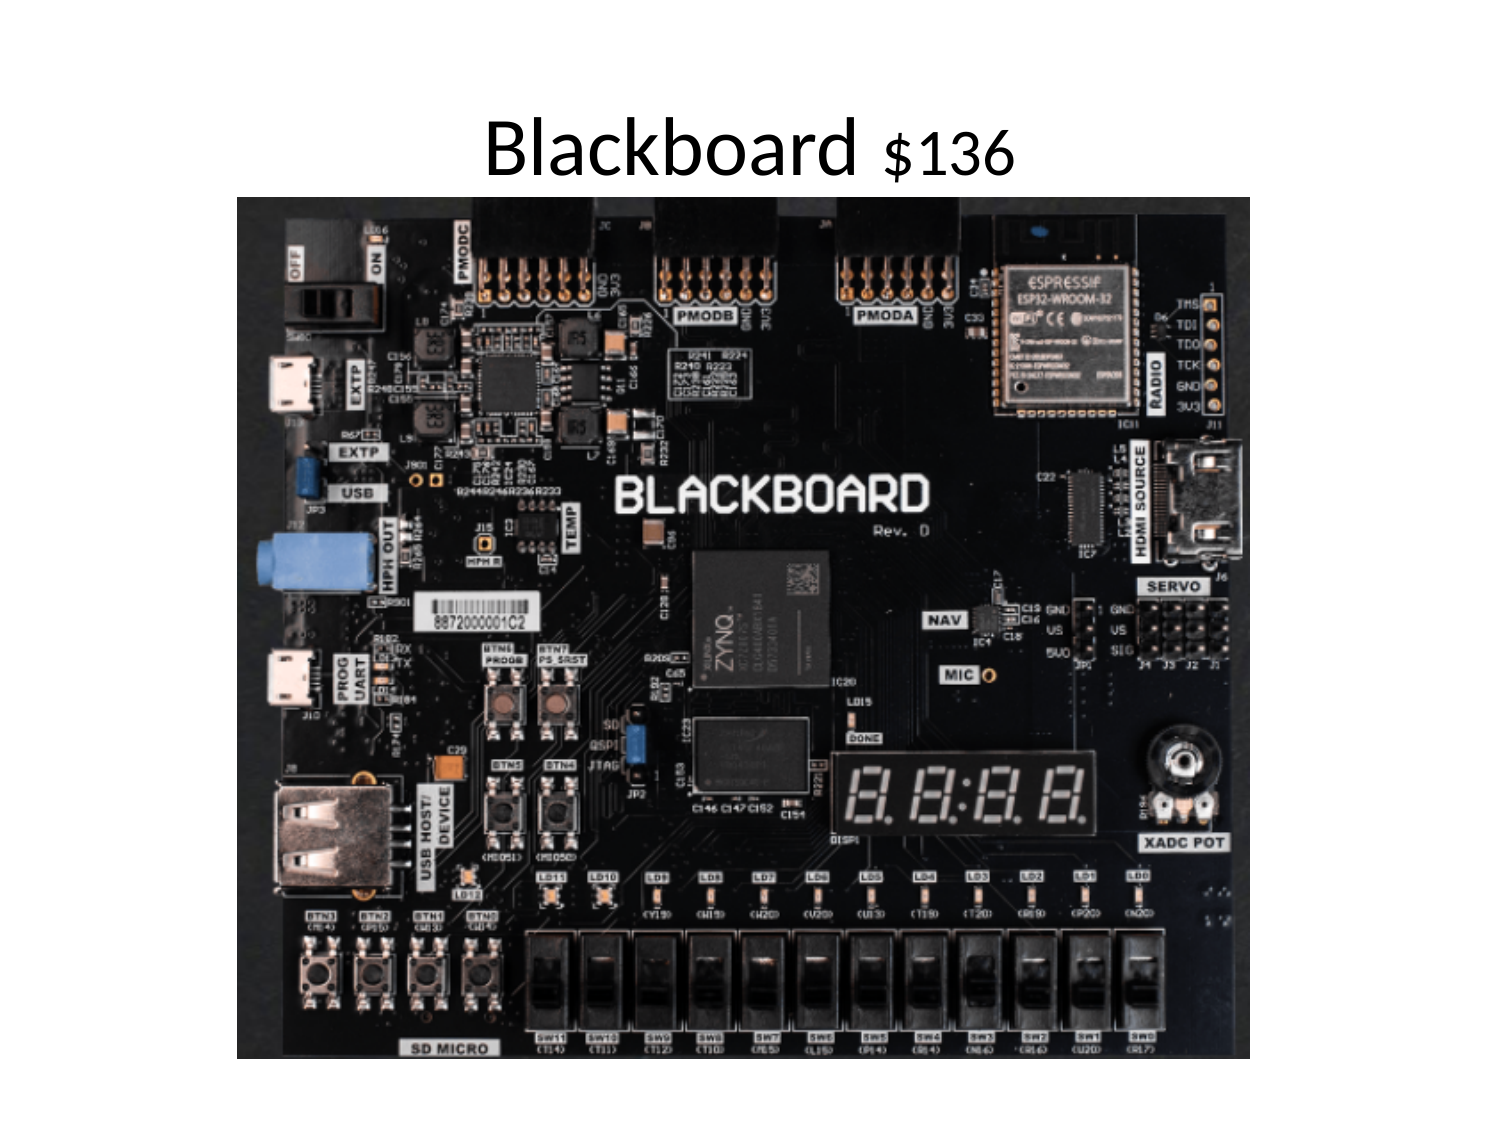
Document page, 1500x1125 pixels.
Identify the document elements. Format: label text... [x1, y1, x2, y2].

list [237, 197, 1251, 1060]
title Blackboard $136 [75, 45, 1425, 233]
